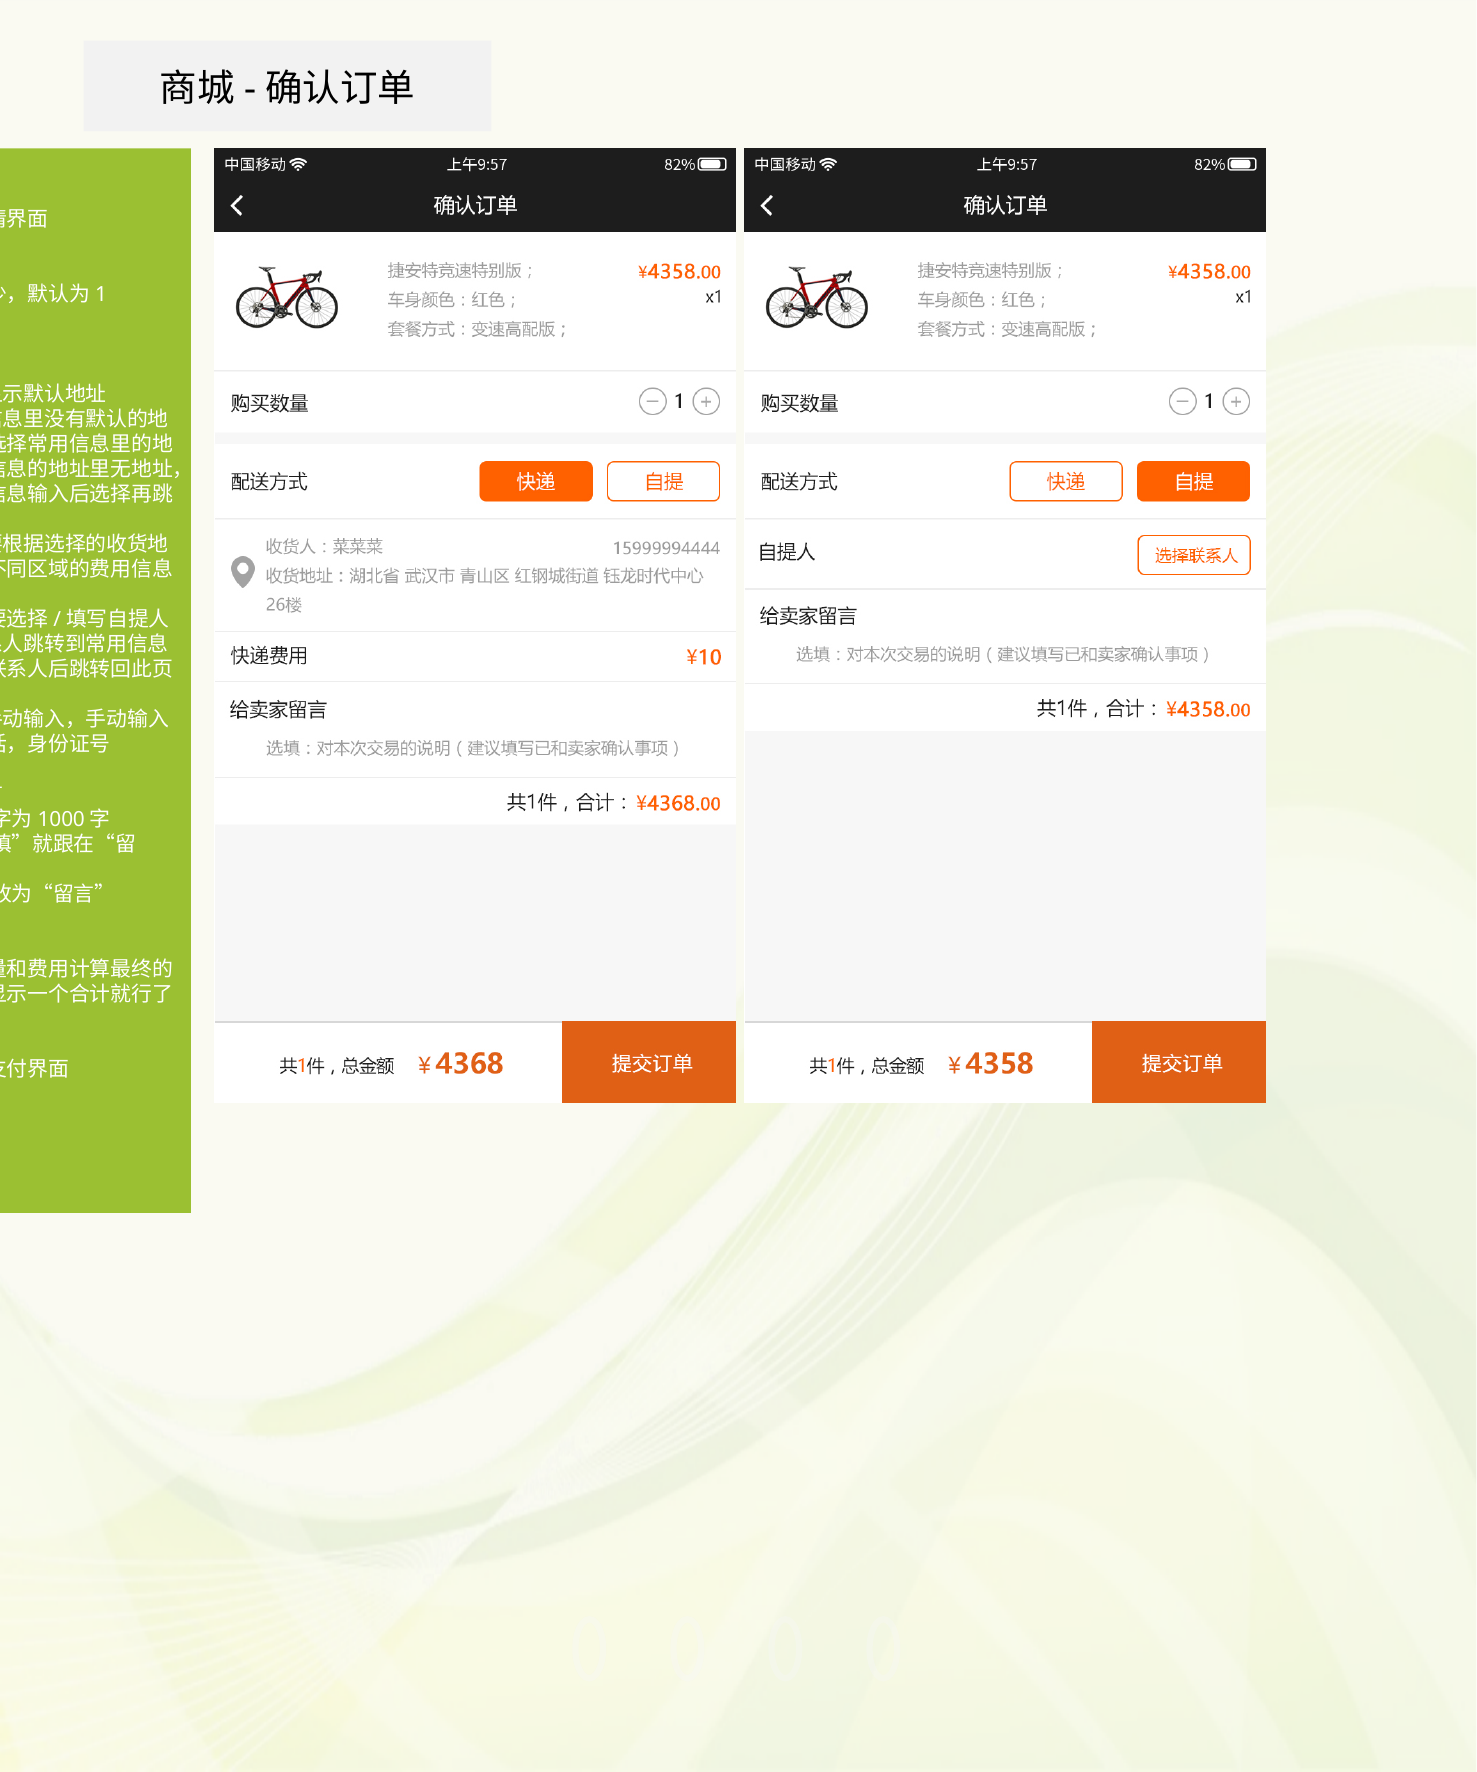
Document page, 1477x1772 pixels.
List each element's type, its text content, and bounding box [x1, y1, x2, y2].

text_box 商城-确认订单 [83, 40, 492, 132]
text_box 1，返回 返回该订单详情界面 2，数量 可以增加和减少，默认为1 3，配送方式 ①快递 1）选择快递显示默认地址 2）如果常用信息里没有默认的地址则需要跳转选择常用信息里的地址，如若常用信息的地址里无地址，则需要在常用信息输入后选择再跳转此页面 3）费用部分要根据选择的收货地址的范围调取不同区域的费用信息 ②自提 选择自提后需要选择/填写自提人 1）可选择联系人跳转到常用信息的联系人选择联系人后跳转回此页面 2）也可直接手动输入，手动输入的为姓名，电话，身份证号 4，给卖家留言 ①可输入的文字为1000字 ②如果是“选填”就跟在“留言”后面 ③给卖家留言改为“留言” 5，合计 根据选择的数量和费用计算最终的费用，只需要显示一个合计就行了 6，提交订单 点击后跳转到支付界面 [0, 147, 192, 1214]
picture [0, 0, 1477, 1772]
